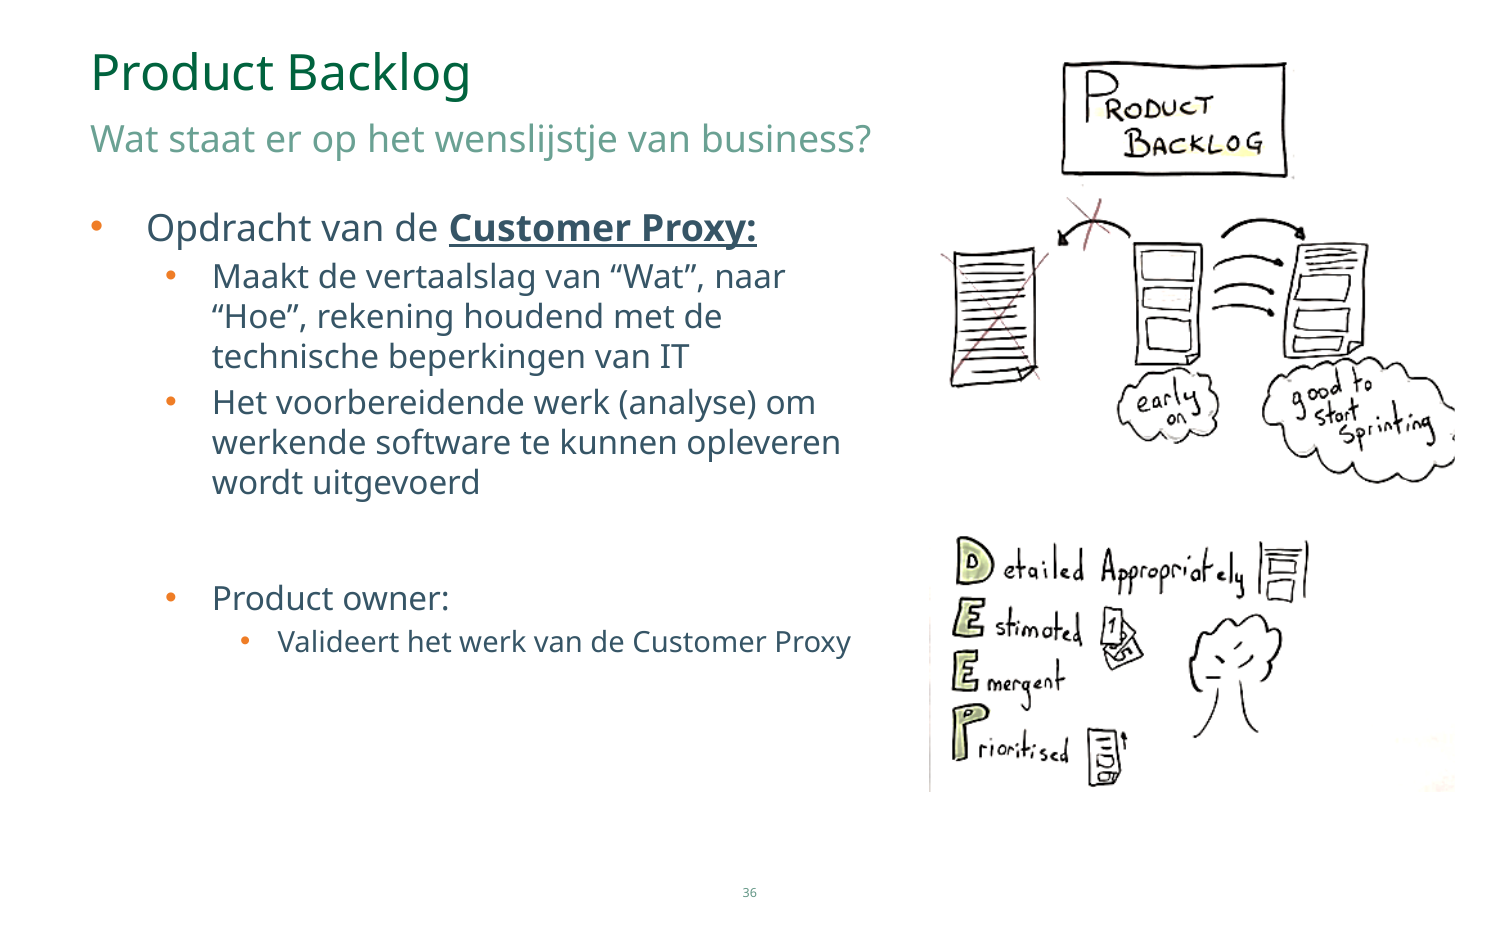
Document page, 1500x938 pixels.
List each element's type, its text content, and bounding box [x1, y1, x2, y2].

slide_number 36 [711, 868, 789, 919]
title Product Backlog [75, 31, 1207, 107]
list Opdracht van de Customer Proxy: Maakt de vertaalslag van “Wat”, naar “Hoe”, rekening houdend met de technische beperkingen van IT Het voorbereidende werk (analyse) om werkende software te kunnen opleveren wordt uitgevoerd Product owner: Valideert het werk van de Customer Proxy [75, 196, 897, 816]
picture [928, 56, 1455, 793]
list Wat staat er op het wenslijstje van business? [75, 107, 923, 169]
